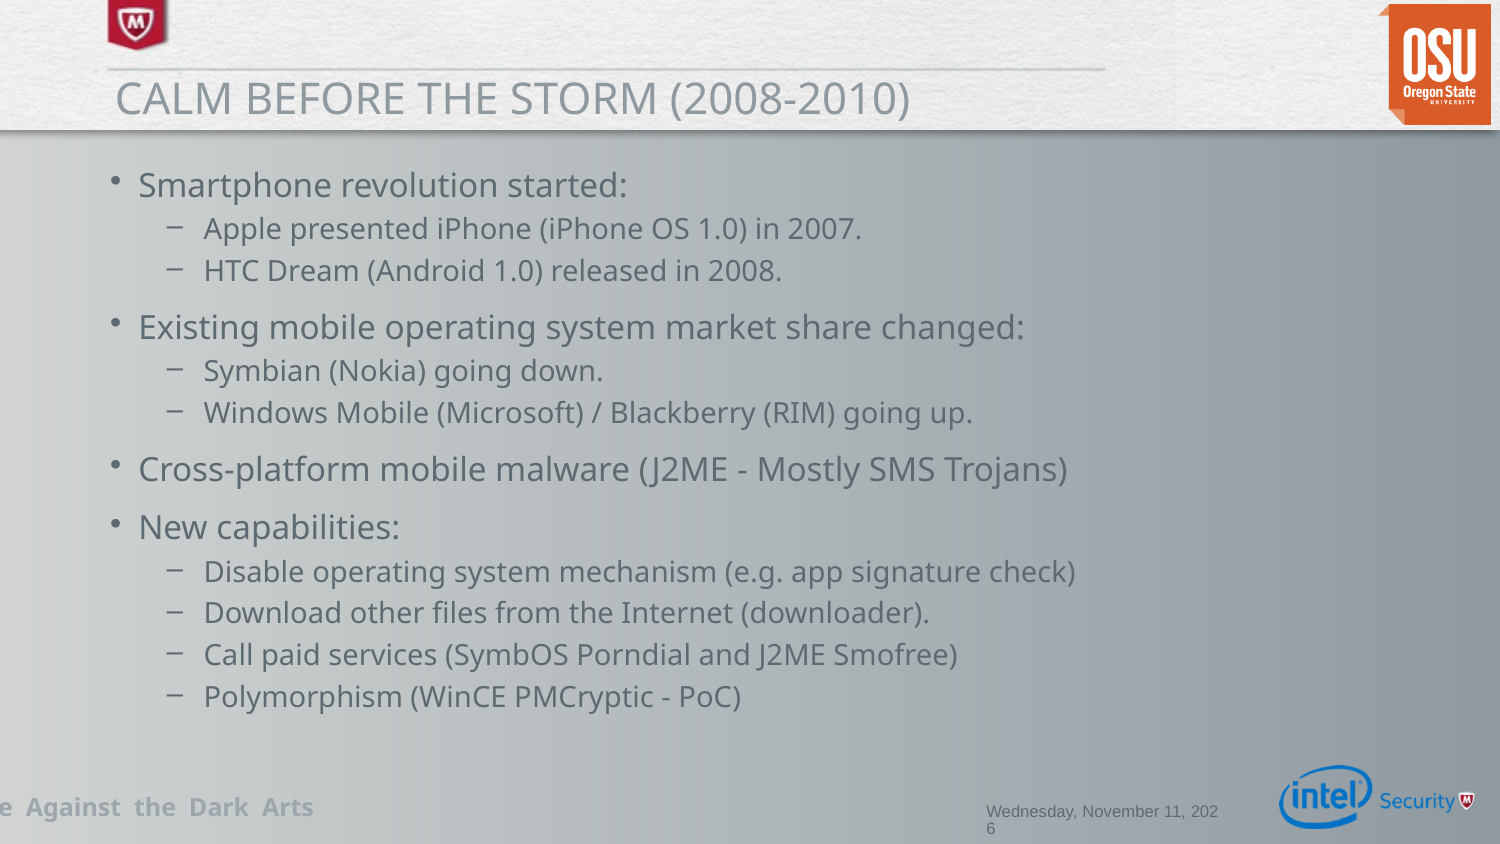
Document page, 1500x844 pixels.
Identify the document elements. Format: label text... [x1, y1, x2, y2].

picture [0, 0, 1500, 130]
title Calm before the storm (2008-2010) [99, 53, 1176, 148]
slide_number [974, 795, 1238, 823]
list Smartphone revolution started: Apple presented iPhone (iPhone OS 1.0) in 2007. HTC Dream (Android 1.0) released in 2008. Existing mobile operating system market share changed: Symbian (Nokia) going down. Windows Mobile (Microsoft) / Blackberry (RIM) going up. Cross-platform mobile malware (J2ME - Mostly SMS Trojans) New capabilities: Disable operating system mechanism (e.g. app signature check) Download other files from the Internet (downloader). Call paid services (SymbOS Porndial and J2ME Smofree) Polymorphism (WinCE PMCryptic - PoC) [94, 159, 1256, 773]
picture [1279, 765, 1475, 829]
